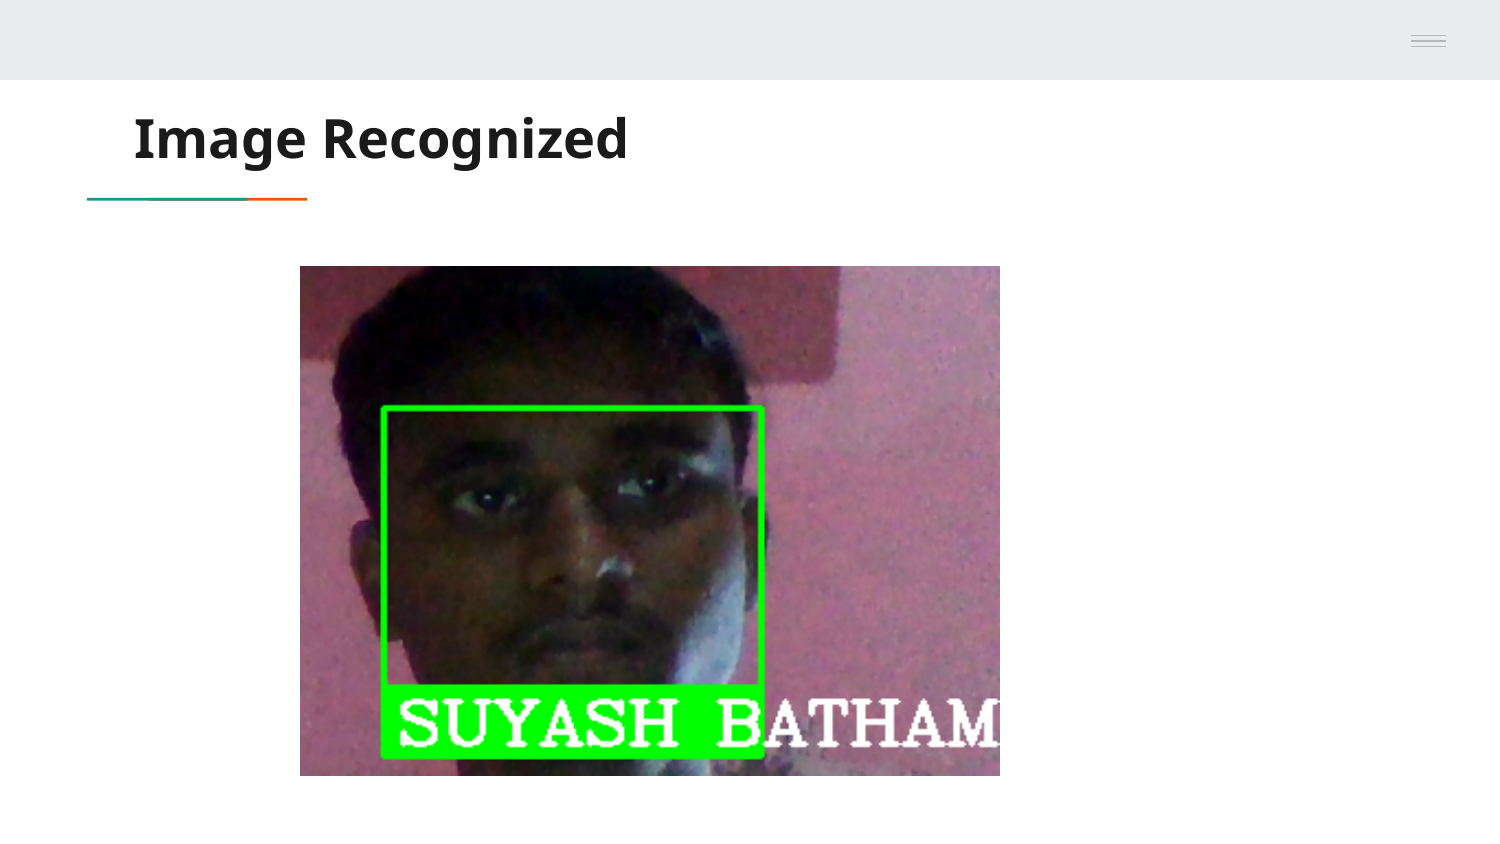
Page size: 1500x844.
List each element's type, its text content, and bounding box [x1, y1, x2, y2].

picture [299, 266, 1000, 776]
title Image Recognized [119, 89, 662, 443]
